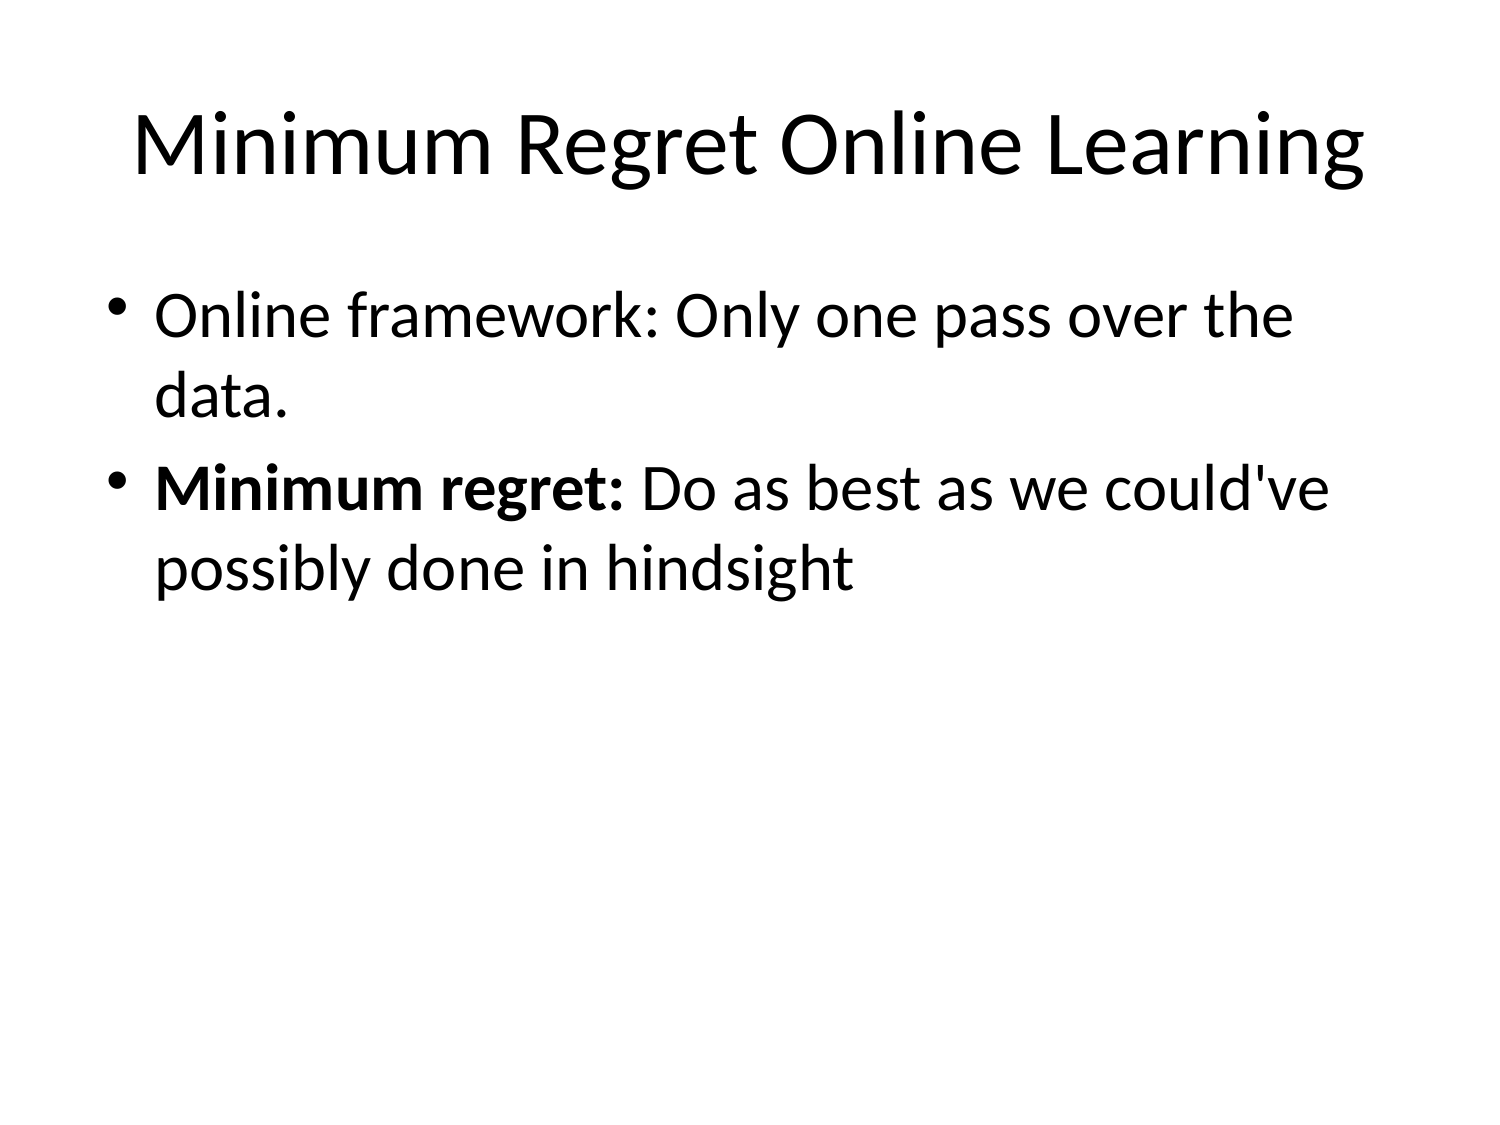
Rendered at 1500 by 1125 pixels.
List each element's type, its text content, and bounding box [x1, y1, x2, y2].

title Minimum Regret Online Learning [74, 44, 1425, 233]
list Online framework: Only one pass over the data. Minimum regret: Do as best as we could've possibly done in hindsight [74, 263, 1425, 916]
